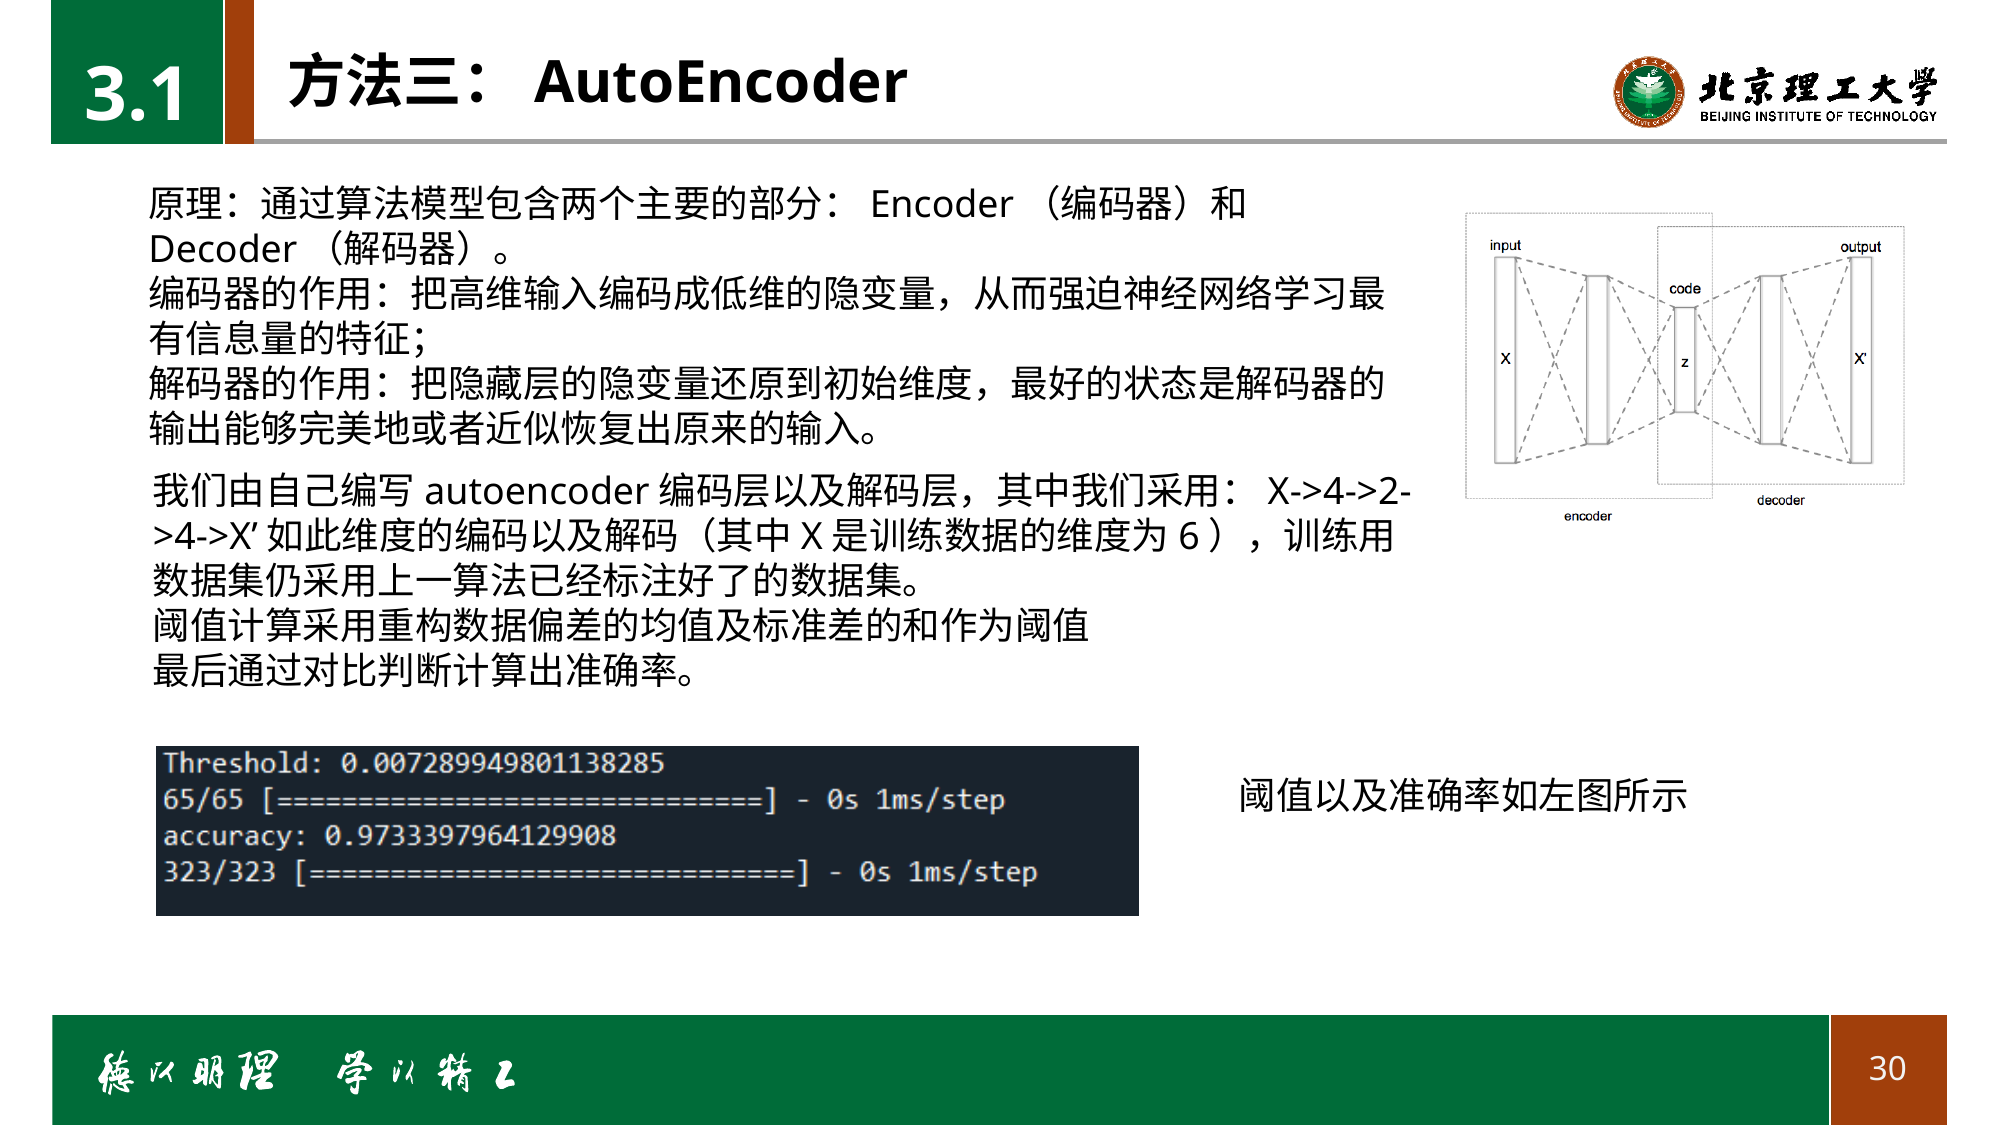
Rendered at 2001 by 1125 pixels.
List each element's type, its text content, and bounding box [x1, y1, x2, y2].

text_box 我们由自己编写autoencoder编码层以及解码层，其中我们采用：X->4->2->4->X’如此维度的编码以及解码（其中X是训练数据的维度为6），训练用数据集仍采用上一算法已经标注好了的数据集。 阈值计算采用重构数据偏差的均值及标准差的和作为阈值 最后通过对比判断计算出准确率。 [138, 460, 1428, 700]
picture [156, 746, 1139, 916]
title 方法三：AutoEncoder [272, 25, 1963, 119]
picture [1613, 119, 1937, 128]
picture [1427, 172, 1939, 555]
text_box 阈值以及准确率如左图所示 [1223, 764, 1849, 825]
text_box 3.1 [58, 38, 218, 144]
text_box 原理：通过算法模型包含两个主要的部分：Encoder（编码器）和Decoder（解码器）。 编码器的作用：把高维输入编码成低维的隐变量，从而强迫神经网络学习最有信息量的特征； 解码器的作用：把隐藏层的隐变量还原到初始维度，最好的状态是解码器的输出能够完美地或者近似恢复出原来的输入。 [58, 172, 1427, 503]
